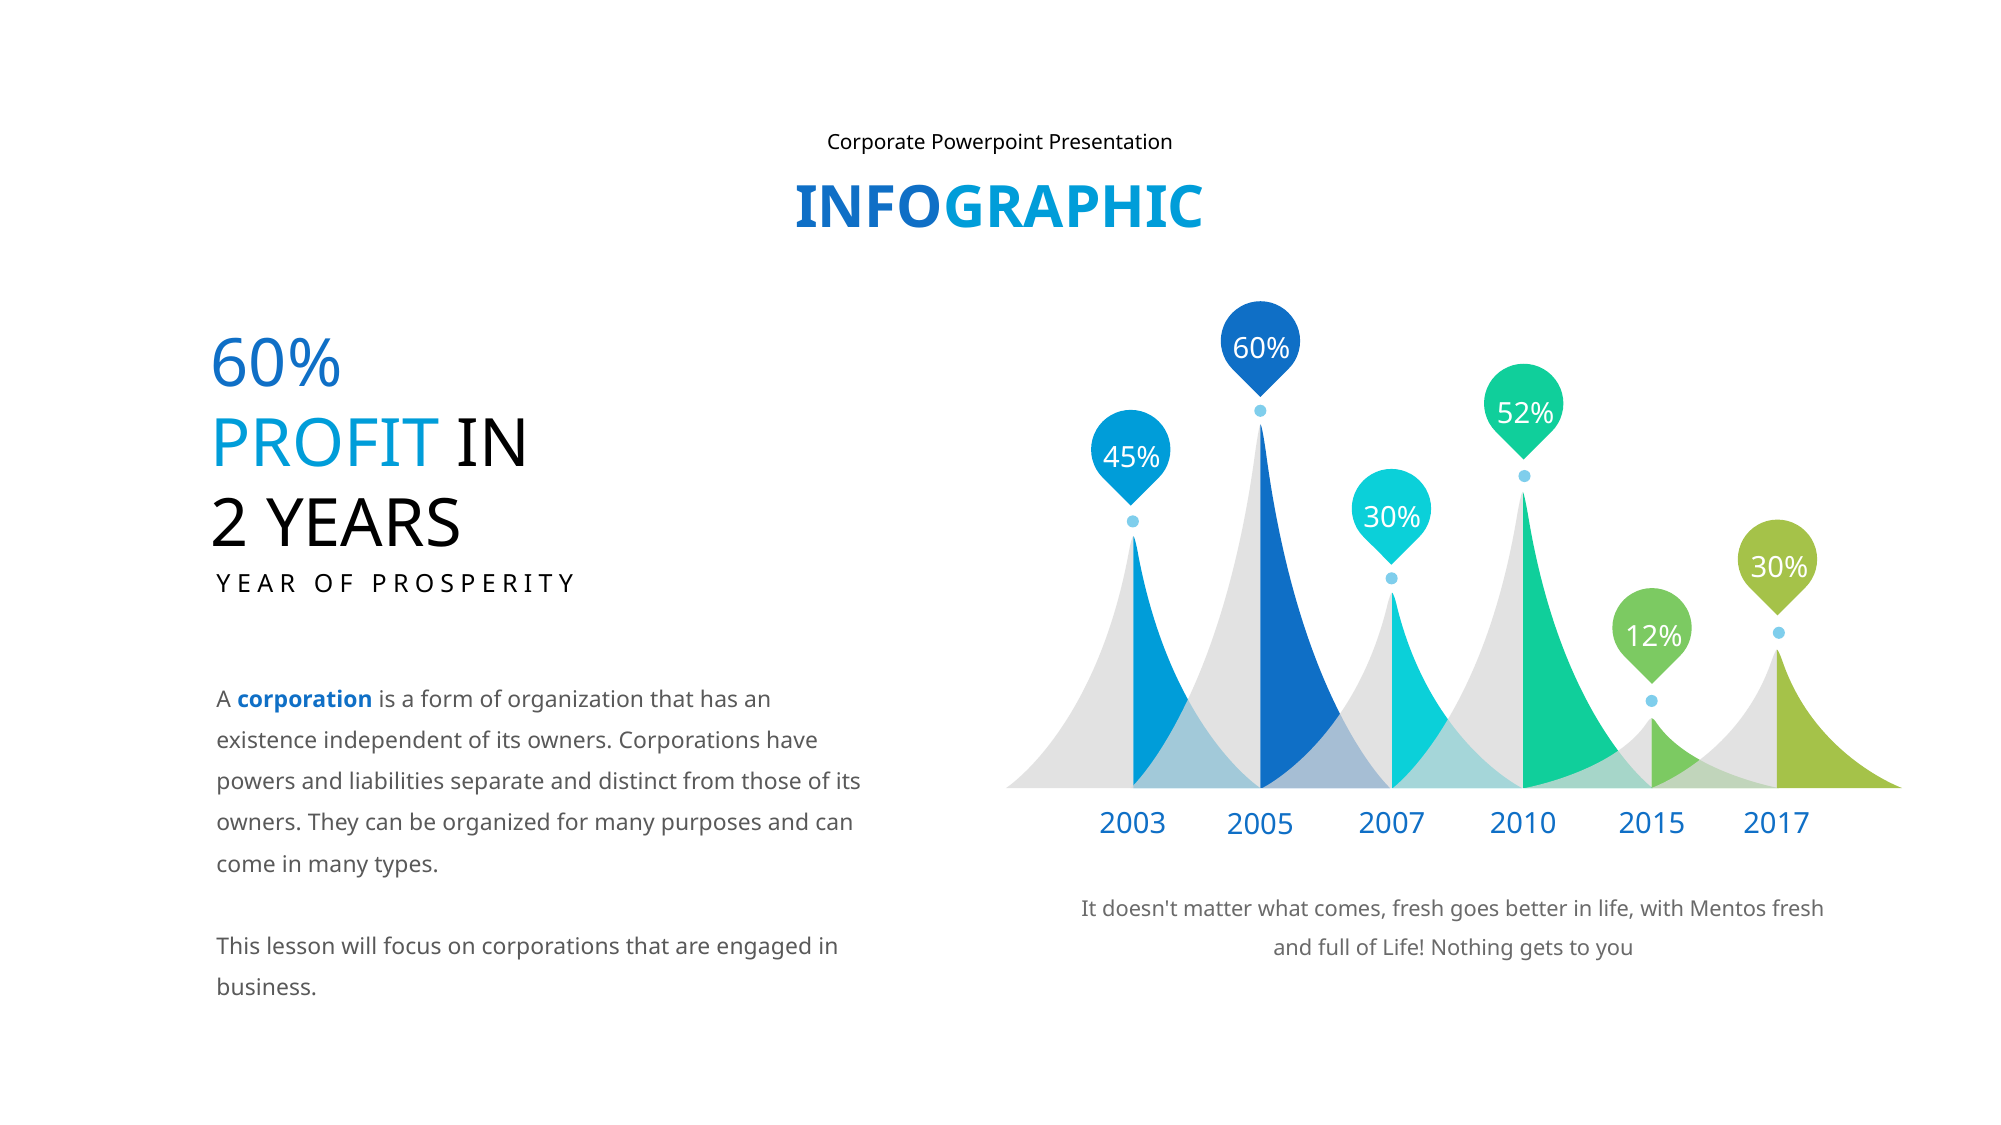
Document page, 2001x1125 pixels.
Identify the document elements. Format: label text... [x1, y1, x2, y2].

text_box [1005, 301, 1903, 851]
text_box INFOGRAPHIC [666, 162, 1334, 247]
text_box Corporate Powerpoint Presentation [635, 121, 1365, 162]
text_box A corporation is a form of organization that has an existence independent of its owners. Corporations have powers and liabilities separate and distinct from those of its owners. They can be organized for many purposes and can come in many types. This lesson will focus on corporations that are engaged in business. [201, 663, 889, 1008]
text_box 60% PROFIT IN 2 YEARS [195, 312, 612, 567]
text_box YEAR OF PROSPERITY [201, 560, 636, 605]
text_box It doesn't matter what comes, fresh goes better in life, with Mentos fresh and full of Life! Nothing gets to you [1057, 873, 1851, 968]
